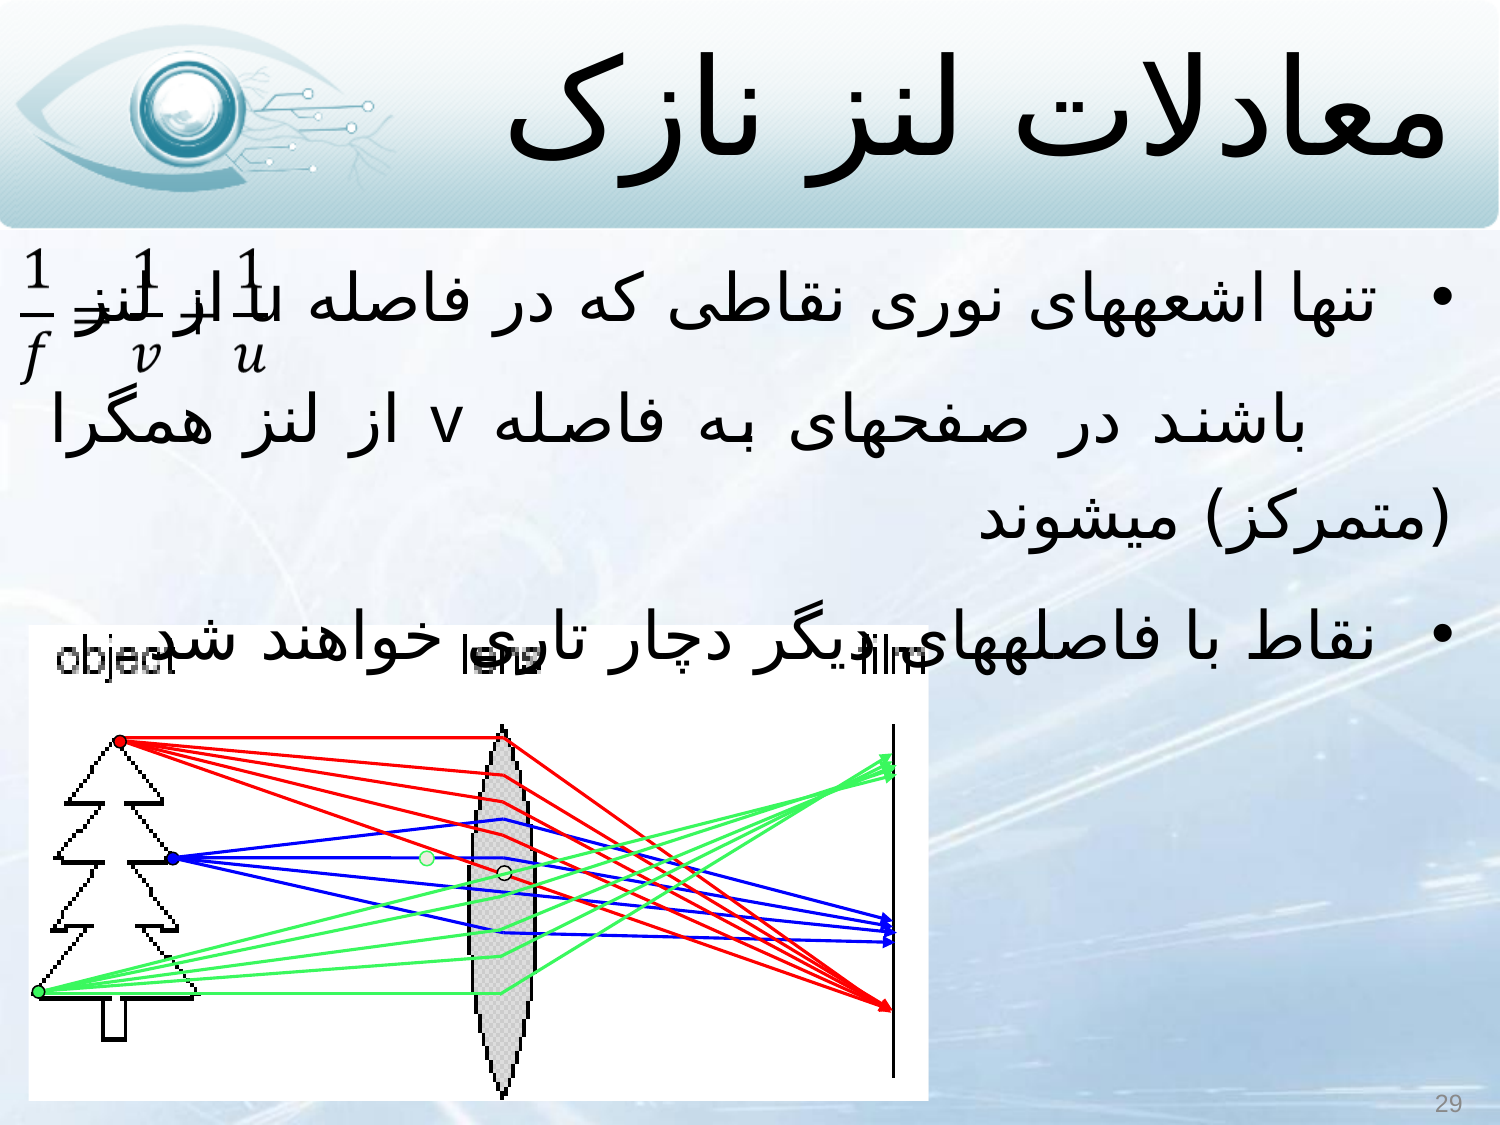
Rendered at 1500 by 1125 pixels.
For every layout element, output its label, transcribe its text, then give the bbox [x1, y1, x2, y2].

text_box تنها اشعه‏های نوری نقاطی که در فاصله u از لنز باشند در صفحه‏ای به فاصله v از لنز همگرا (متمرکز) می‏شوند نقاط با فاصله‏های دیگر دچار تاری خواهند شد [27, 231, 1470, 681]
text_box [115, 1002, 893, 1014]
text_box [11, 240, 278, 386]
picture [0, 230, 1500, 1125]
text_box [38, 753, 898, 995]
slide_number 29 [1127, 1072, 1478, 1125]
title معادلات لنز نازک [0, 7, 1500, 195]
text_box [115, 737, 893, 751]
